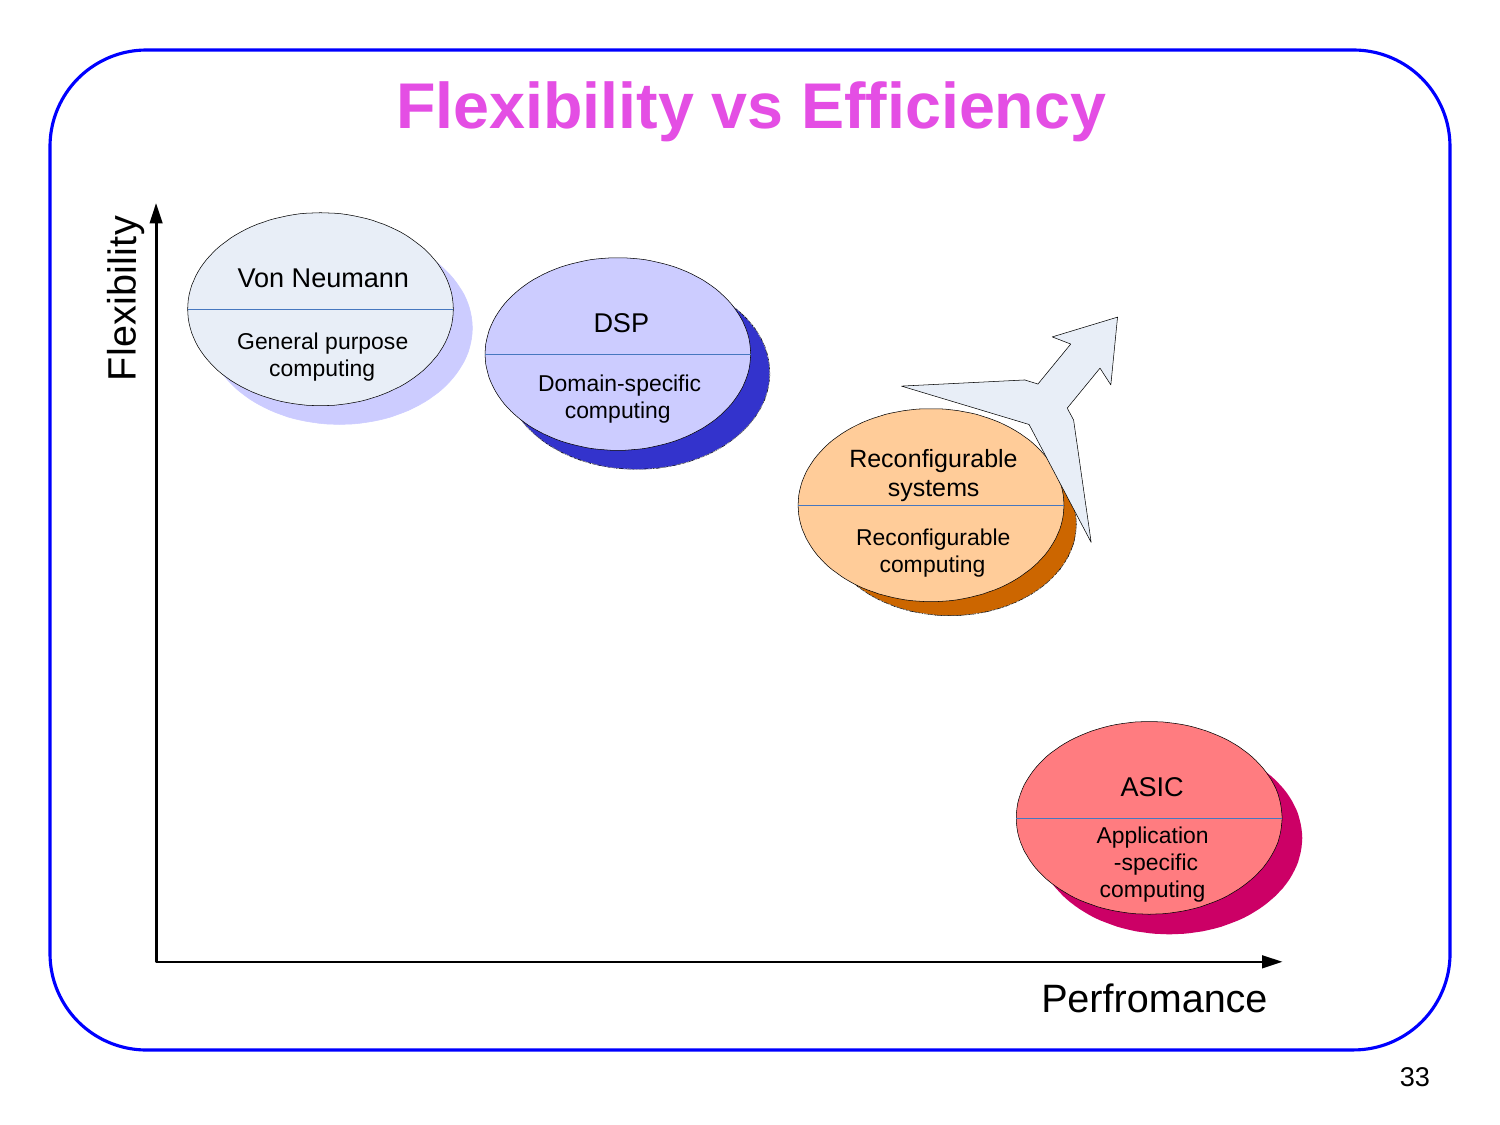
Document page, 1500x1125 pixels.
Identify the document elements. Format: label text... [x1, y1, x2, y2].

text_box i [96, 297, 144, 306]
text_box DSP [593, 305, 649, 338]
text_box [290, 310, 454, 385]
text_box [1054, 772, 1303, 935]
text_box Domain-specific [538, 368, 708, 397]
text_box ASIC [1120, 769, 1184, 802]
text_box Application [1096, 820, 1216, 849]
text_box F [96, 357, 144, 382]
text_box systems [887, 471, 980, 502]
text_box [863, 491, 1075, 615]
text_box [1262, 955, 1283, 969]
text_box b [96, 275, 144, 297]
text_box Reconfigurable [849, 442, 1026, 473]
text_box y [96, 215, 144, 236]
text_box i [96, 266, 144, 275]
text_box t [96, 236, 145, 248]
slide_number 33 [1351, 1047, 1444, 1104]
text_box l [96, 257, 144, 266]
text_box General purpose [236, 326, 415, 355]
text_box computing [269, 353, 376, 382]
text_box l [96, 348, 144, 357]
text_box i [96, 248, 144, 257]
text_box [1016, 818, 1283, 915]
text_box Reconfigurable [856, 522, 1017, 551]
text_box [88, 200, 1306, 1024]
text_box [149, 203, 163, 224]
text_box computing [879, 549, 986, 578]
text_box -specific [1113, 847, 1205, 874]
text_box [156, 224, 1262, 963]
text_box [901, 317, 1118, 543]
text_box computing [1099, 874, 1206, 903]
text_box [798, 506, 1064, 602]
text_box [1016, 721, 1283, 817]
text_box x [96, 306, 144, 326]
text_box [798, 408, 1064, 505]
text_box [209, 212, 454, 309]
text_box computing [564, 395, 671, 423]
text_box [485, 257, 751, 353]
title Flexibility vs Efficiency [113, 66, 1389, 140]
text_box [485, 354, 751, 451]
text_box Perfromance [1041, 972, 1268, 1021]
text_box [527, 312, 769, 469]
text_box Von Neumann [237, 260, 409, 293]
text_box e [96, 326, 144, 348]
text_box [403, 264, 473, 401]
